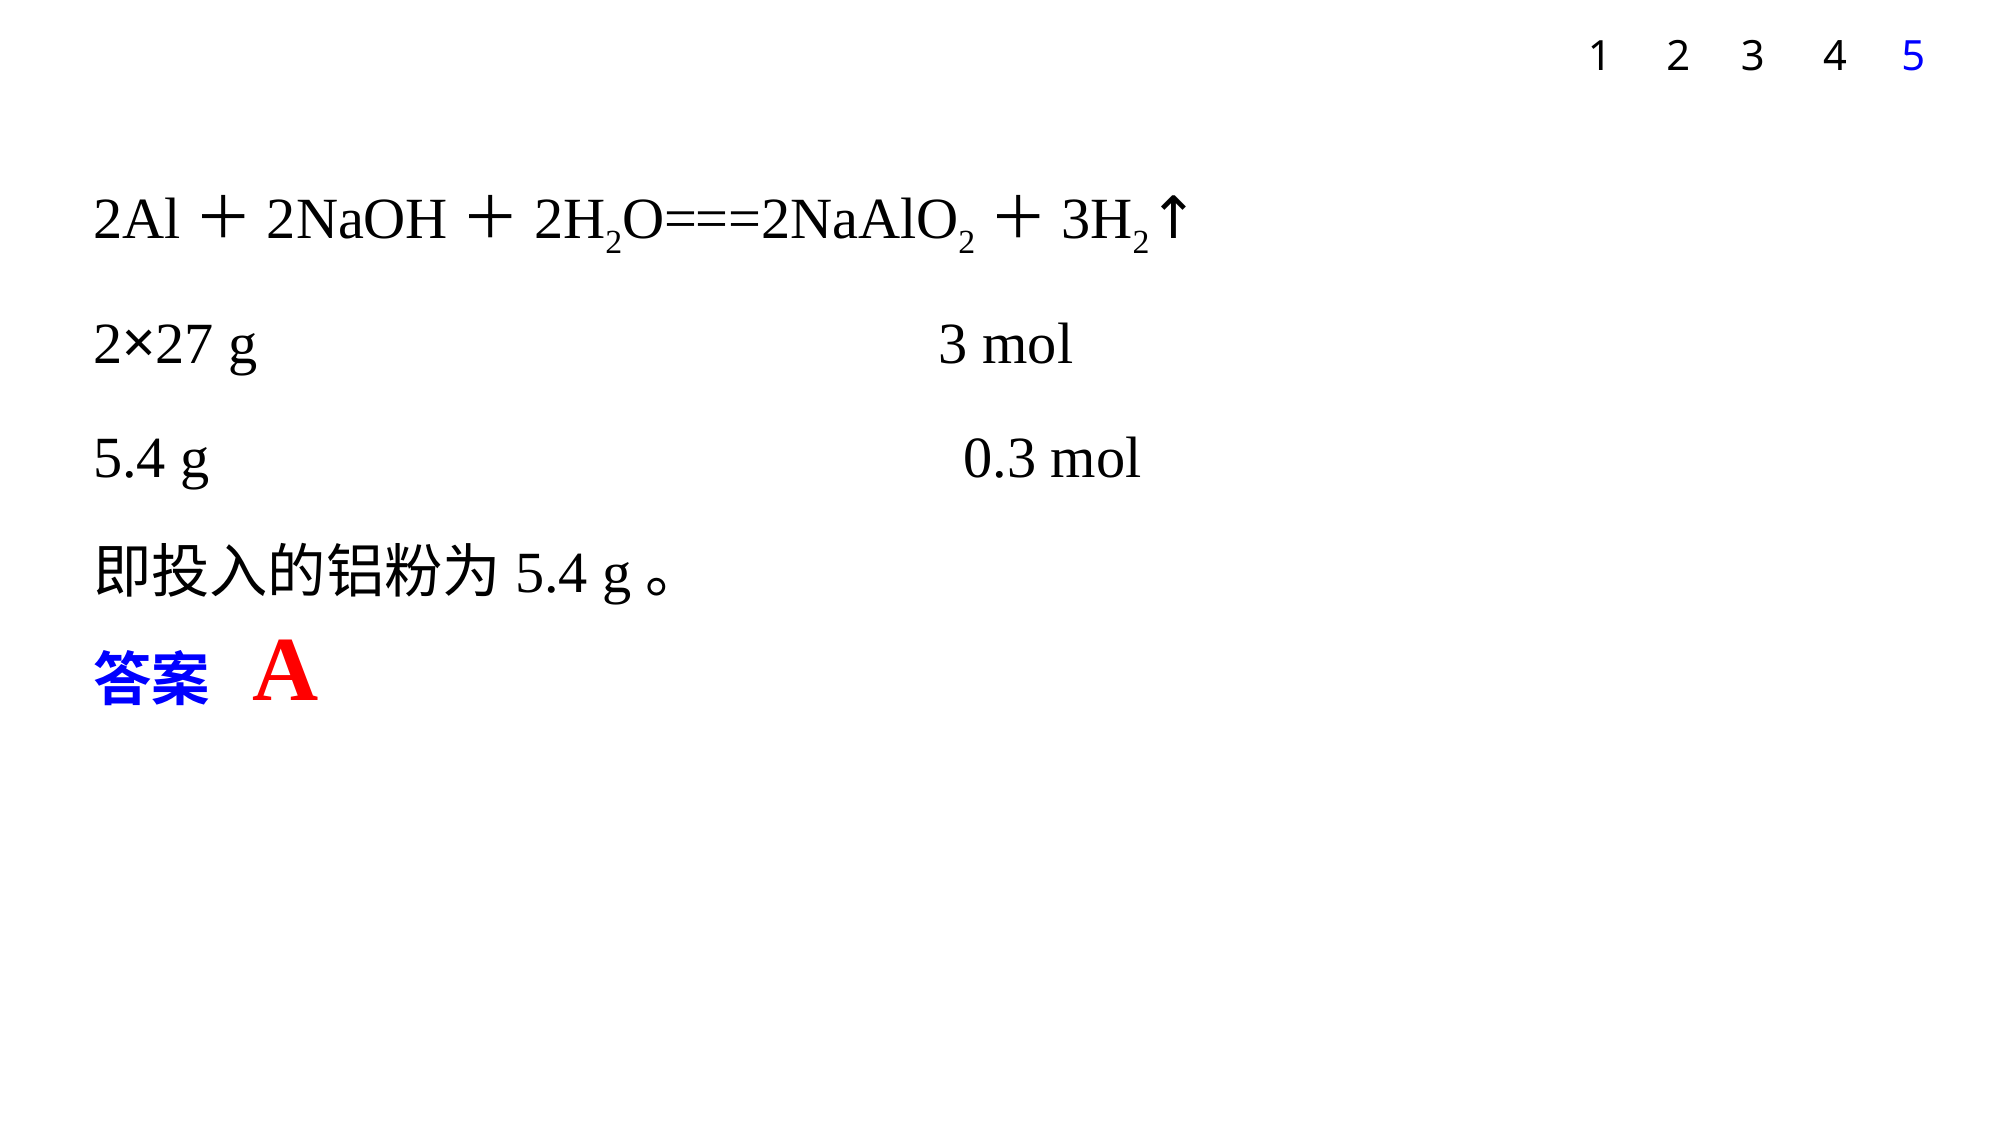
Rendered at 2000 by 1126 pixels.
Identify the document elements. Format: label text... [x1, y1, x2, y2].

text_box 4 [1802, 6, 1868, 101]
text_box 2 [1649, 6, 1711, 101]
text_box 5 [1880, 6, 1946, 101]
text_box 1 [1566, 6, 1632, 101]
text_box 3 [1727, 6, 1785, 101]
text_box 2Al＋2NaOH＋2H2O===2NaAlO2＋3H2↑ 2×27 g 3 mol 5.4 g 0.3 mol 即投入的铝粉为5.4 g。 答案 A [78, 138, 1921, 726]
